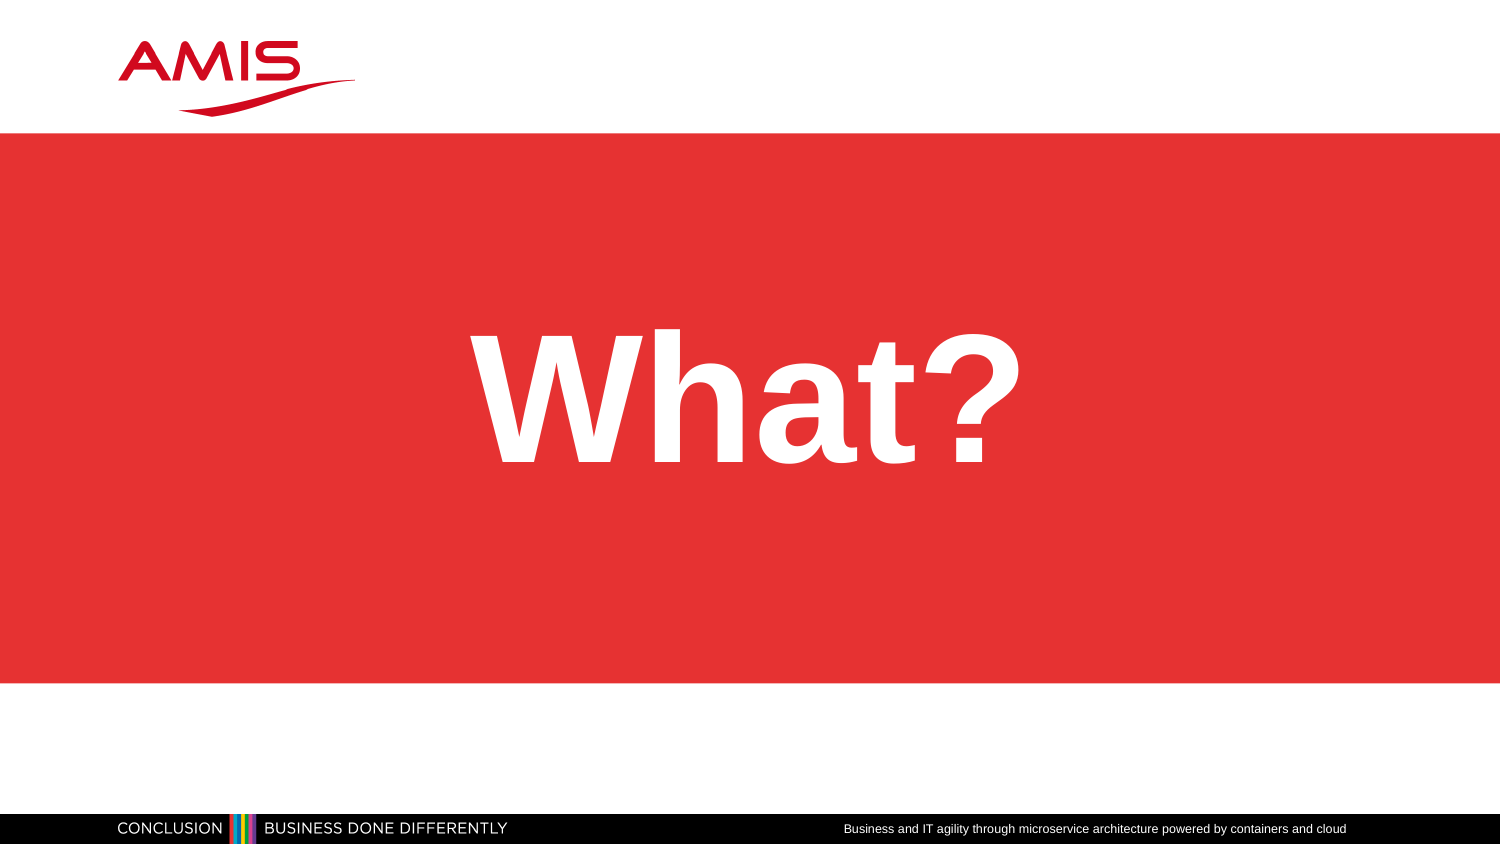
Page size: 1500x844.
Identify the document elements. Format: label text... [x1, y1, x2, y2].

picture [106, 17, 579, 125]
picture [239, 814, 1500, 844]
footer Business and IT agility through microservice architecture powered by containers and cloud [814, 820, 1347, 839]
picture [0, 814, 236, 844]
title What? [118, 268, 1382, 548]
